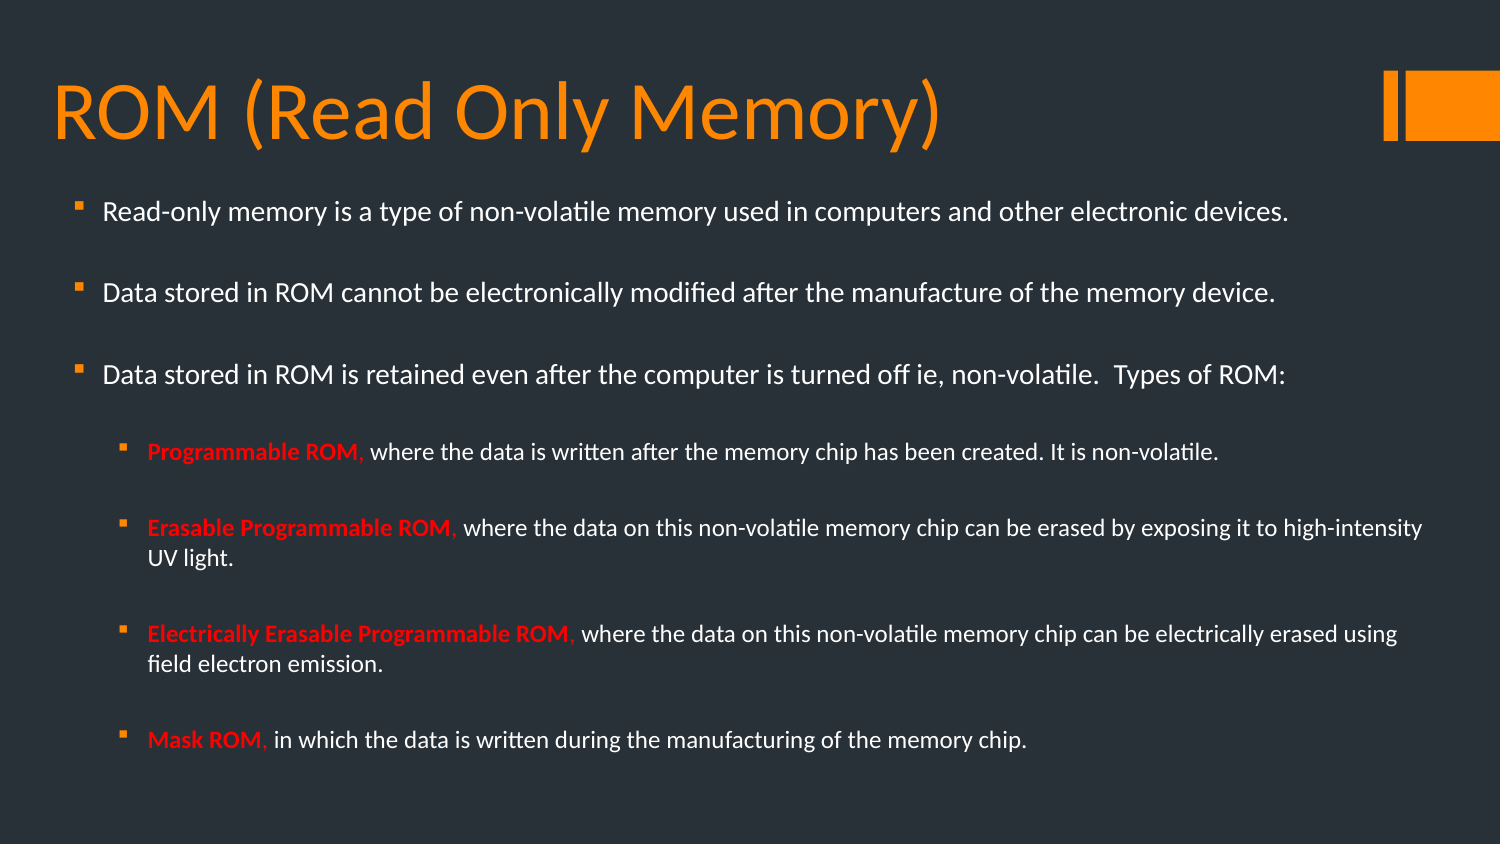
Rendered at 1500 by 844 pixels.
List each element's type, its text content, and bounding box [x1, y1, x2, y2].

title ROM (Read Only Memory) [37, 21, 1238, 164]
list Read-only memory is a type of non-volatile memory used in computers and other electronic devices. Data stored in ROM cannot be electronically modified after the manufacture of the memory device. Data stored in ROM is retained even after the computer is turned off ie, non-volatile. Types of ROM: Programmable ROM, where the data is written after the memory chip has been created. It is non-volatile. Erasable Programmable ROM, where the data on this non-volatile memory chip can be erased by exposing it to high-intensity UV light. Electrically Erasable Programmable ROM, where the data on this non-volatile memory chip can be electrically erased using field electron emission. Mask ROM, in which the data is written during the manufacturing of the memory chip. [50, 184, 1450, 822]
